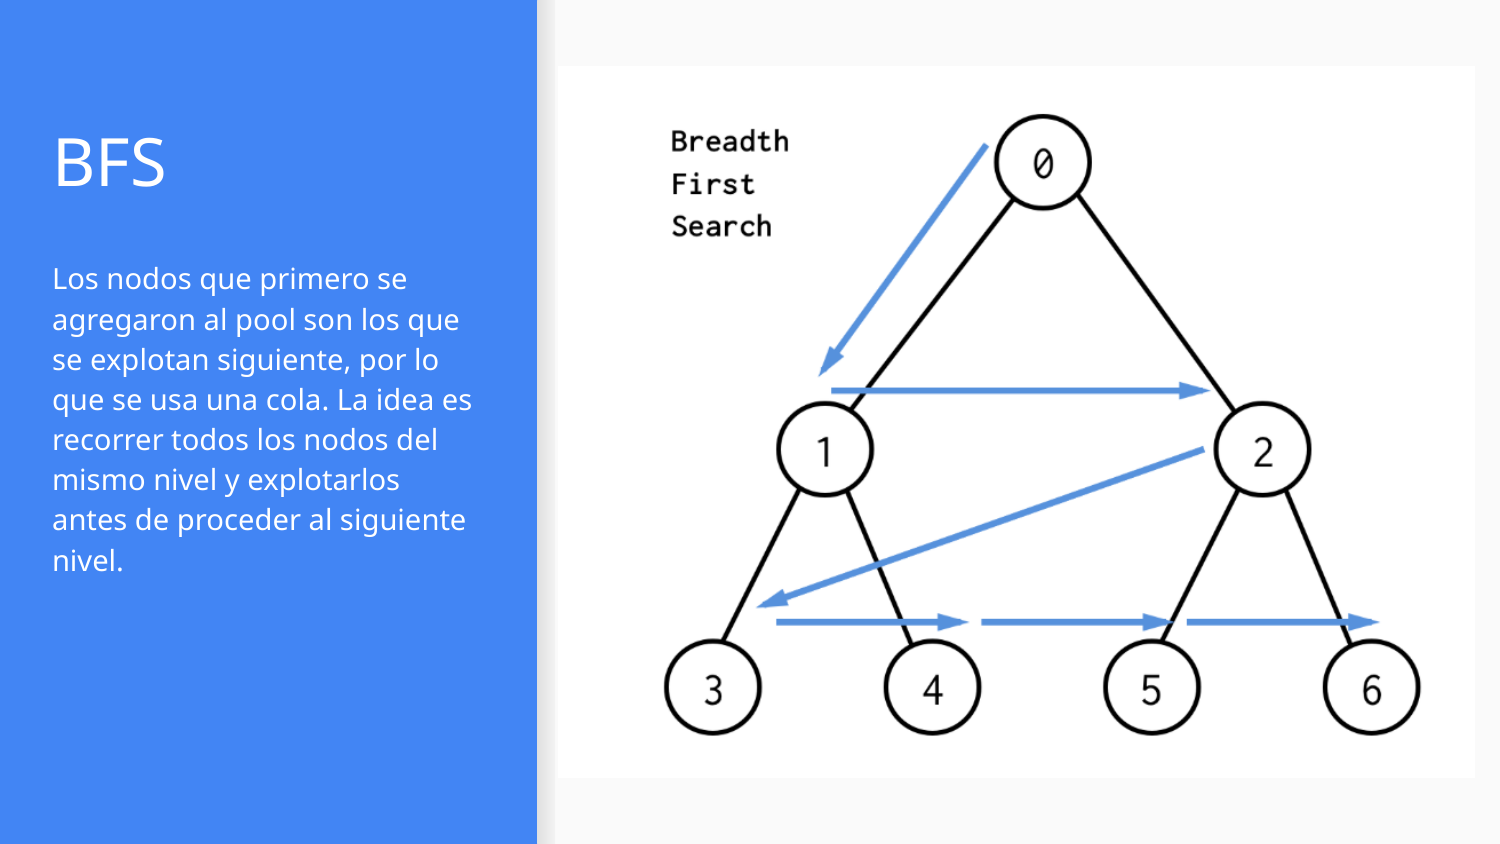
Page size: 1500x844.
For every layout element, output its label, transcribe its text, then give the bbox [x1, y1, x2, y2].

list Los nodos que primero se agregaron al pool son los que se explotan siguiente, por lo que se usa una cola. La idea es recorrer todos los nodos del mismo nivel y explotarlos antes de proceder al siguiente nivel. [37, 240, 498, 760]
picture [558, 66, 1476, 778]
title BFS [37, 58, 534, 216]
